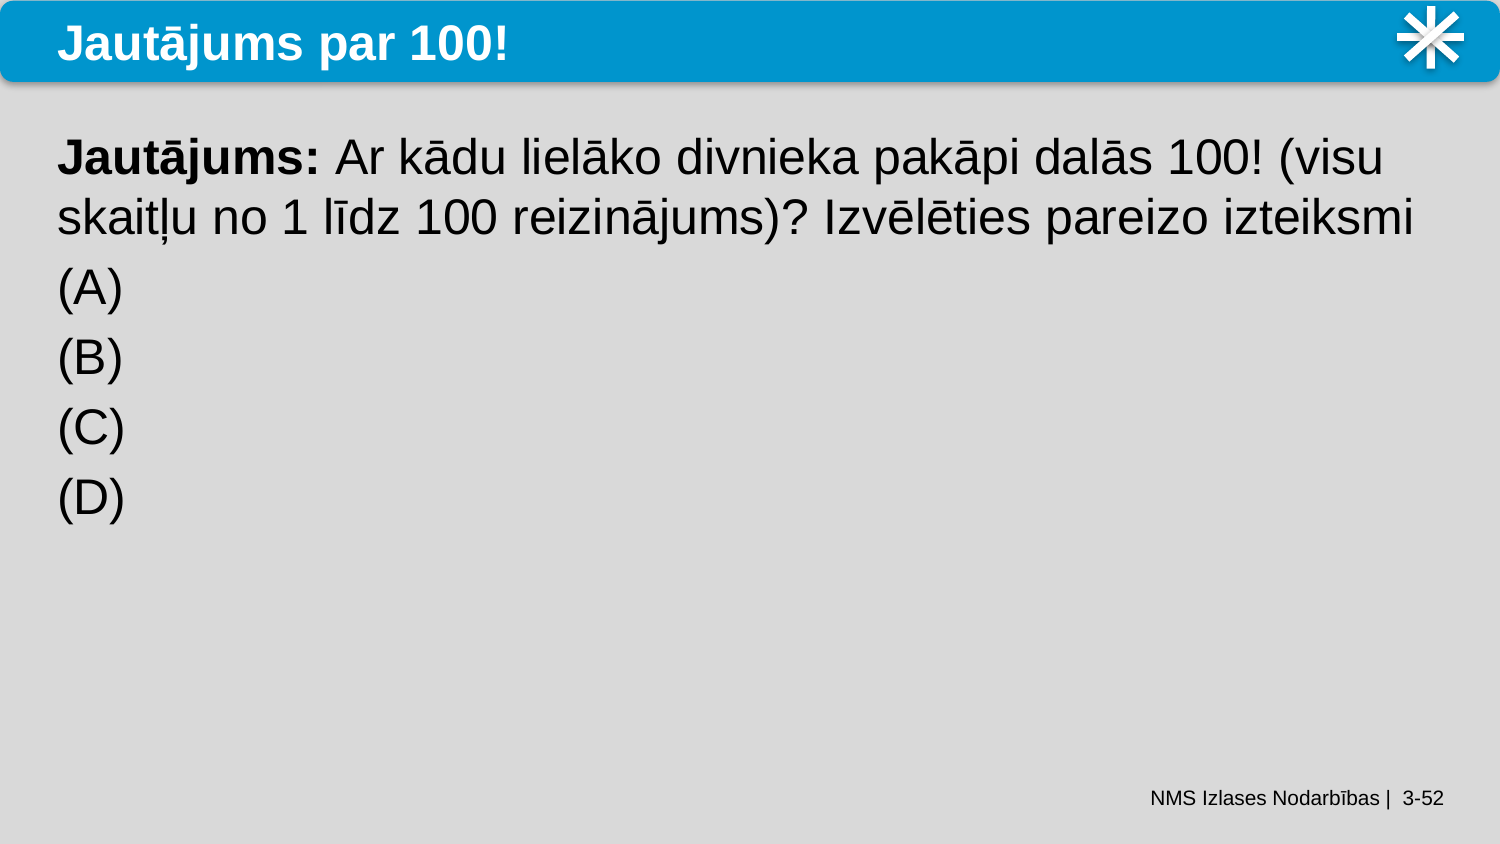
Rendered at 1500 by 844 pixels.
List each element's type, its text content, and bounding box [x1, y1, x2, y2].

title Jautājums par 100! [56, 10, 1297, 73]
